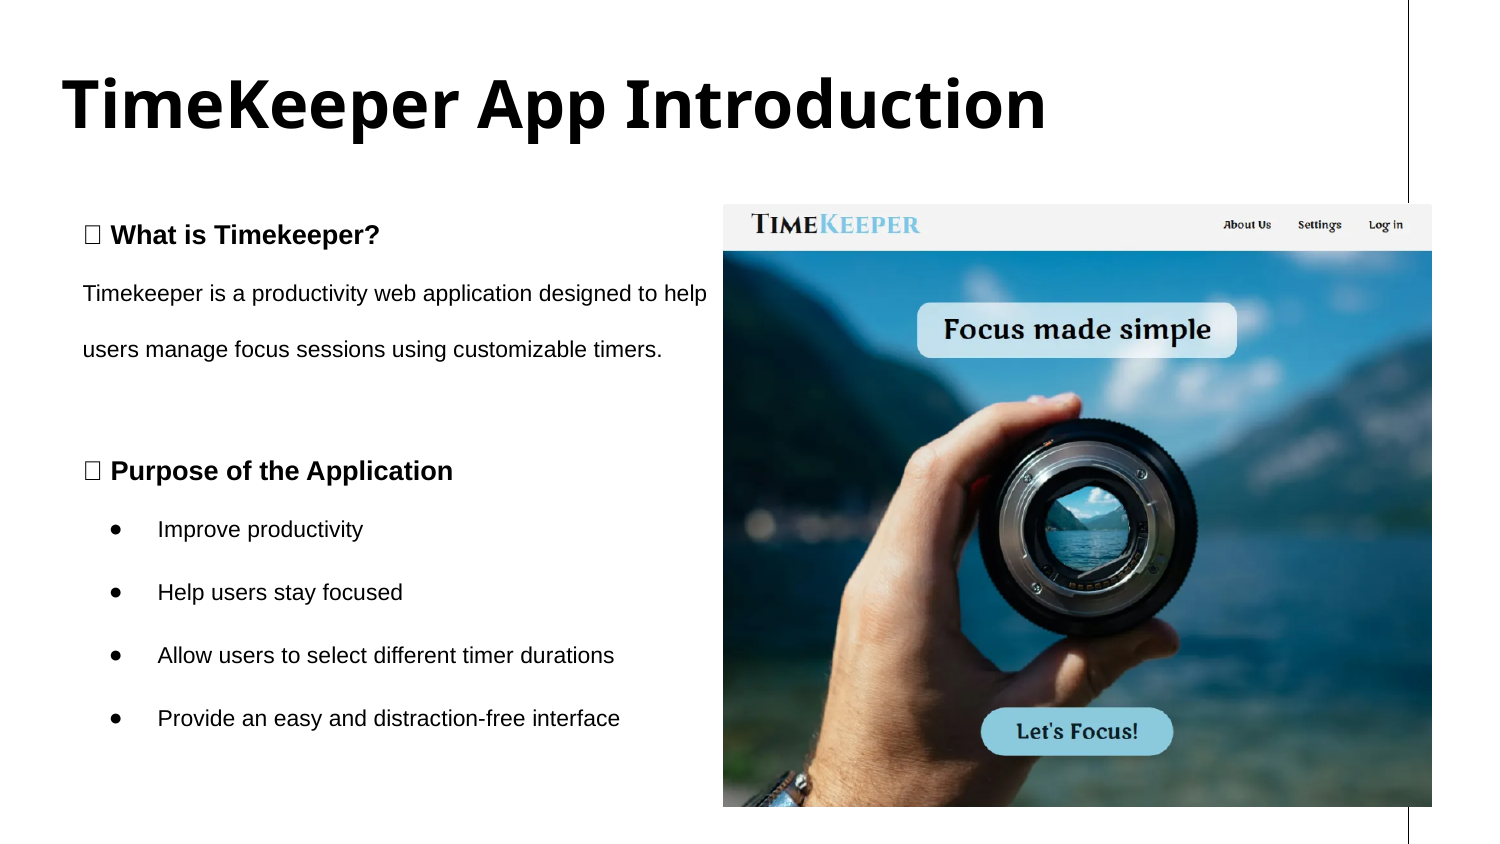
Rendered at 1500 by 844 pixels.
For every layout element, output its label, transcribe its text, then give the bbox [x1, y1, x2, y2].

picture [721, 203, 1435, 807]
text_box 📌 What is Timekeeper? Timekeeper is a productivity web application designed to help users manage focus sessions using customizable timers. 🎯 Purpose of the Application Improve productivity Help users stay focused Allow users to select different timer durations Provide an easy and distraction-free interface [67, 197, 1291, 762]
text_box TimeKeeper App Introduction [46, 46, 1128, 267]
